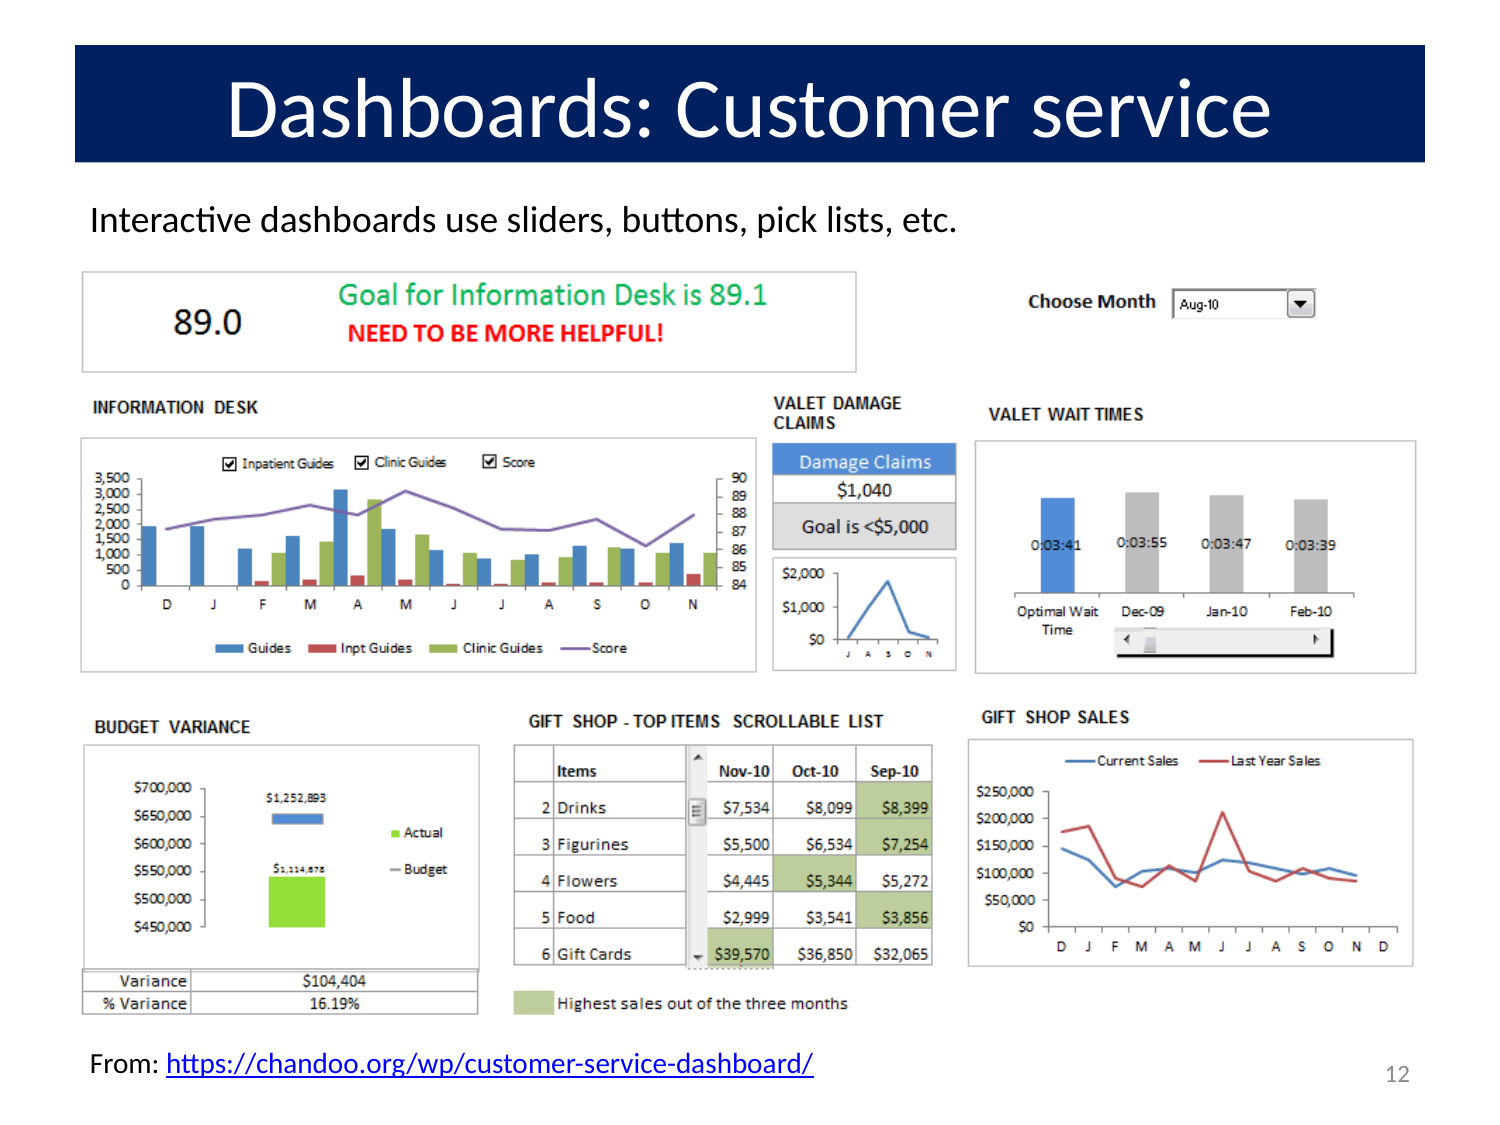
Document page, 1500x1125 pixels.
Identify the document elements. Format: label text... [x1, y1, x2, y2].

picture [74, 262, 1426, 1029]
text_box From: https://chandoo.org/wp/customer-service-dashboard/ [74, 1037, 1050, 1088]
title Dashboards: Customer service [75, 45, 1425, 163]
slide_number 12 [1074, 1042, 1425, 1103]
text_box Interactive dashboards use sliders, buttons, pick lists, etc. [74, 187, 1425, 248]
